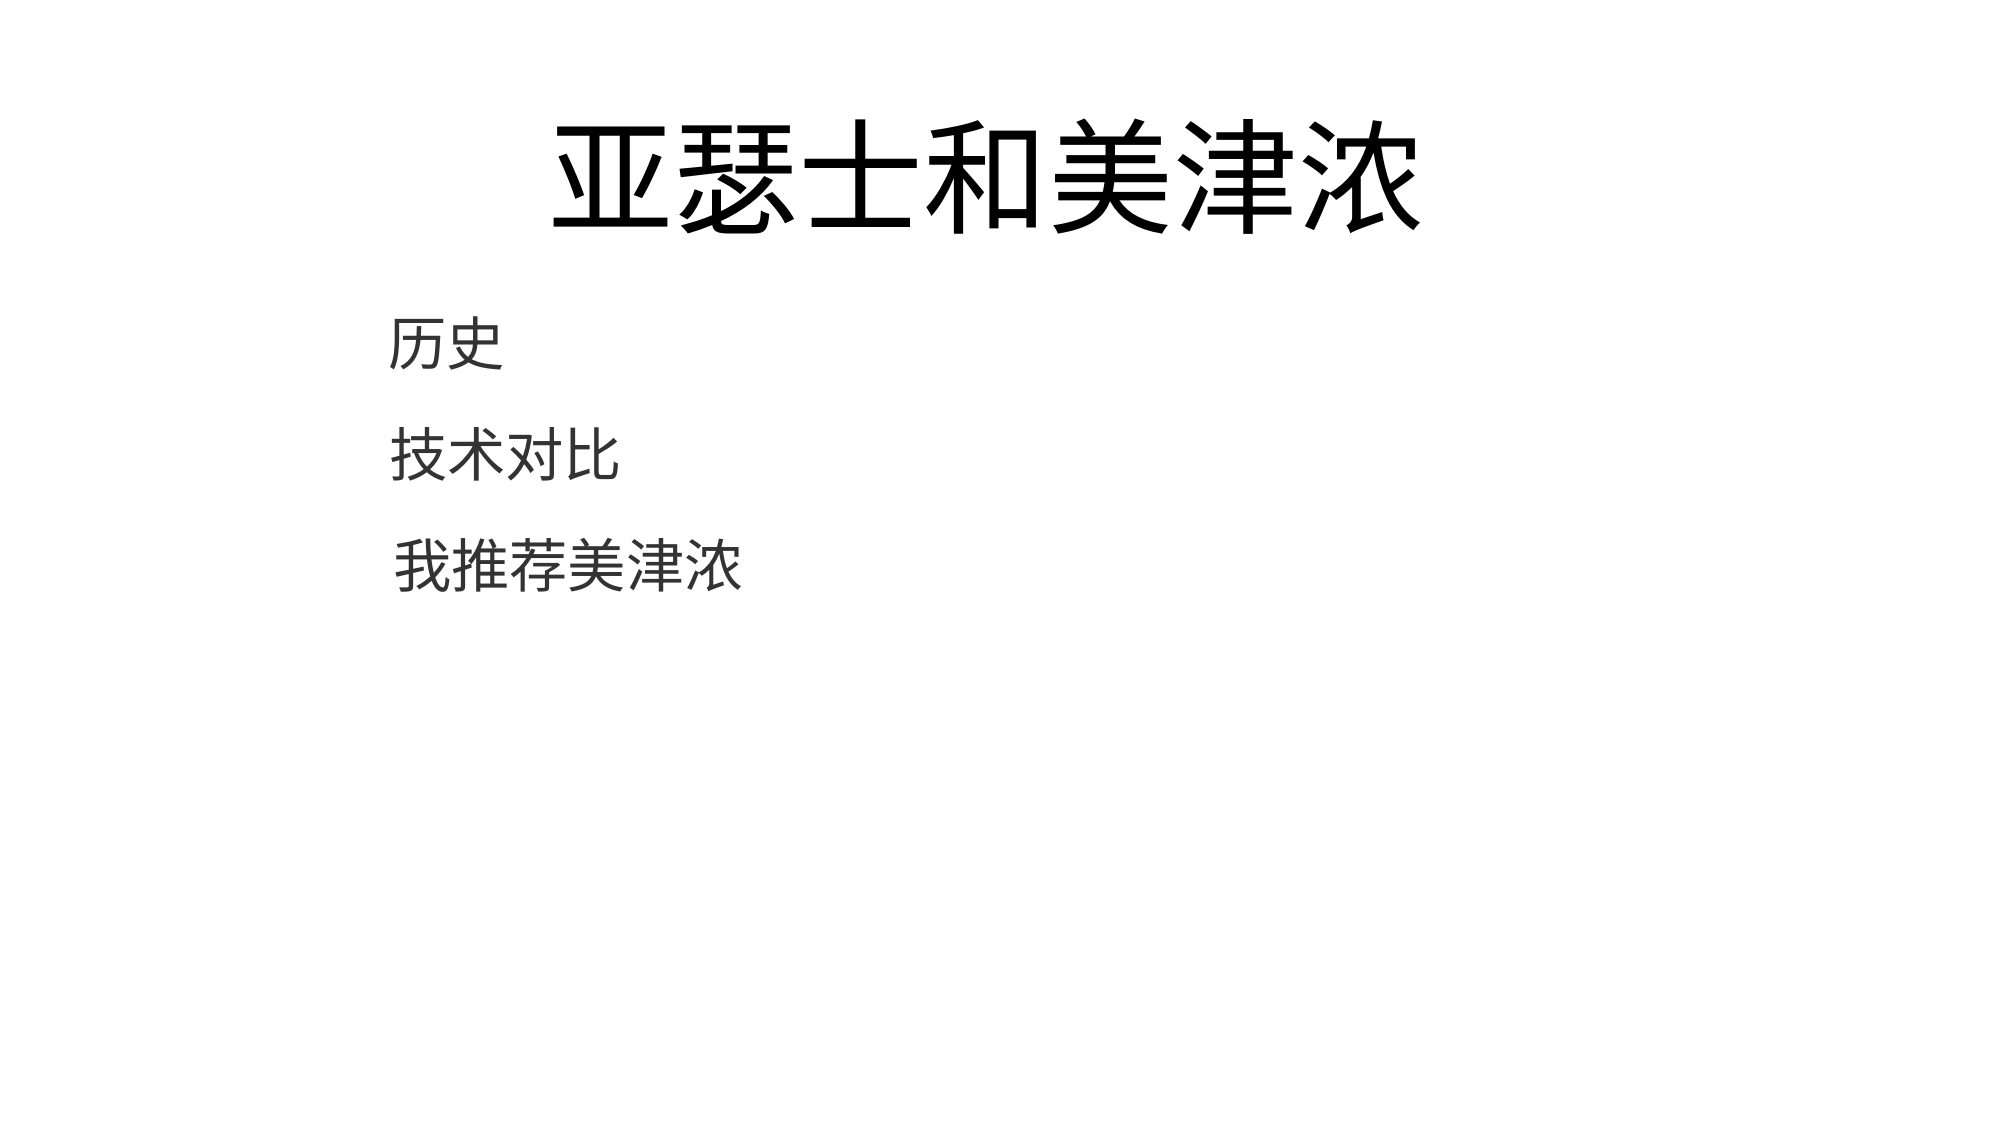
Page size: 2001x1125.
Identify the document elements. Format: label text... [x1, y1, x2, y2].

text_box 技术对比 [374, 410, 638, 496]
text_box 历史 [373, 300, 520, 385]
text_box 我推荐美津浓 [378, 521, 758, 607]
title 亚瑟士和美津浓 [235, 79, 1736, 260]
